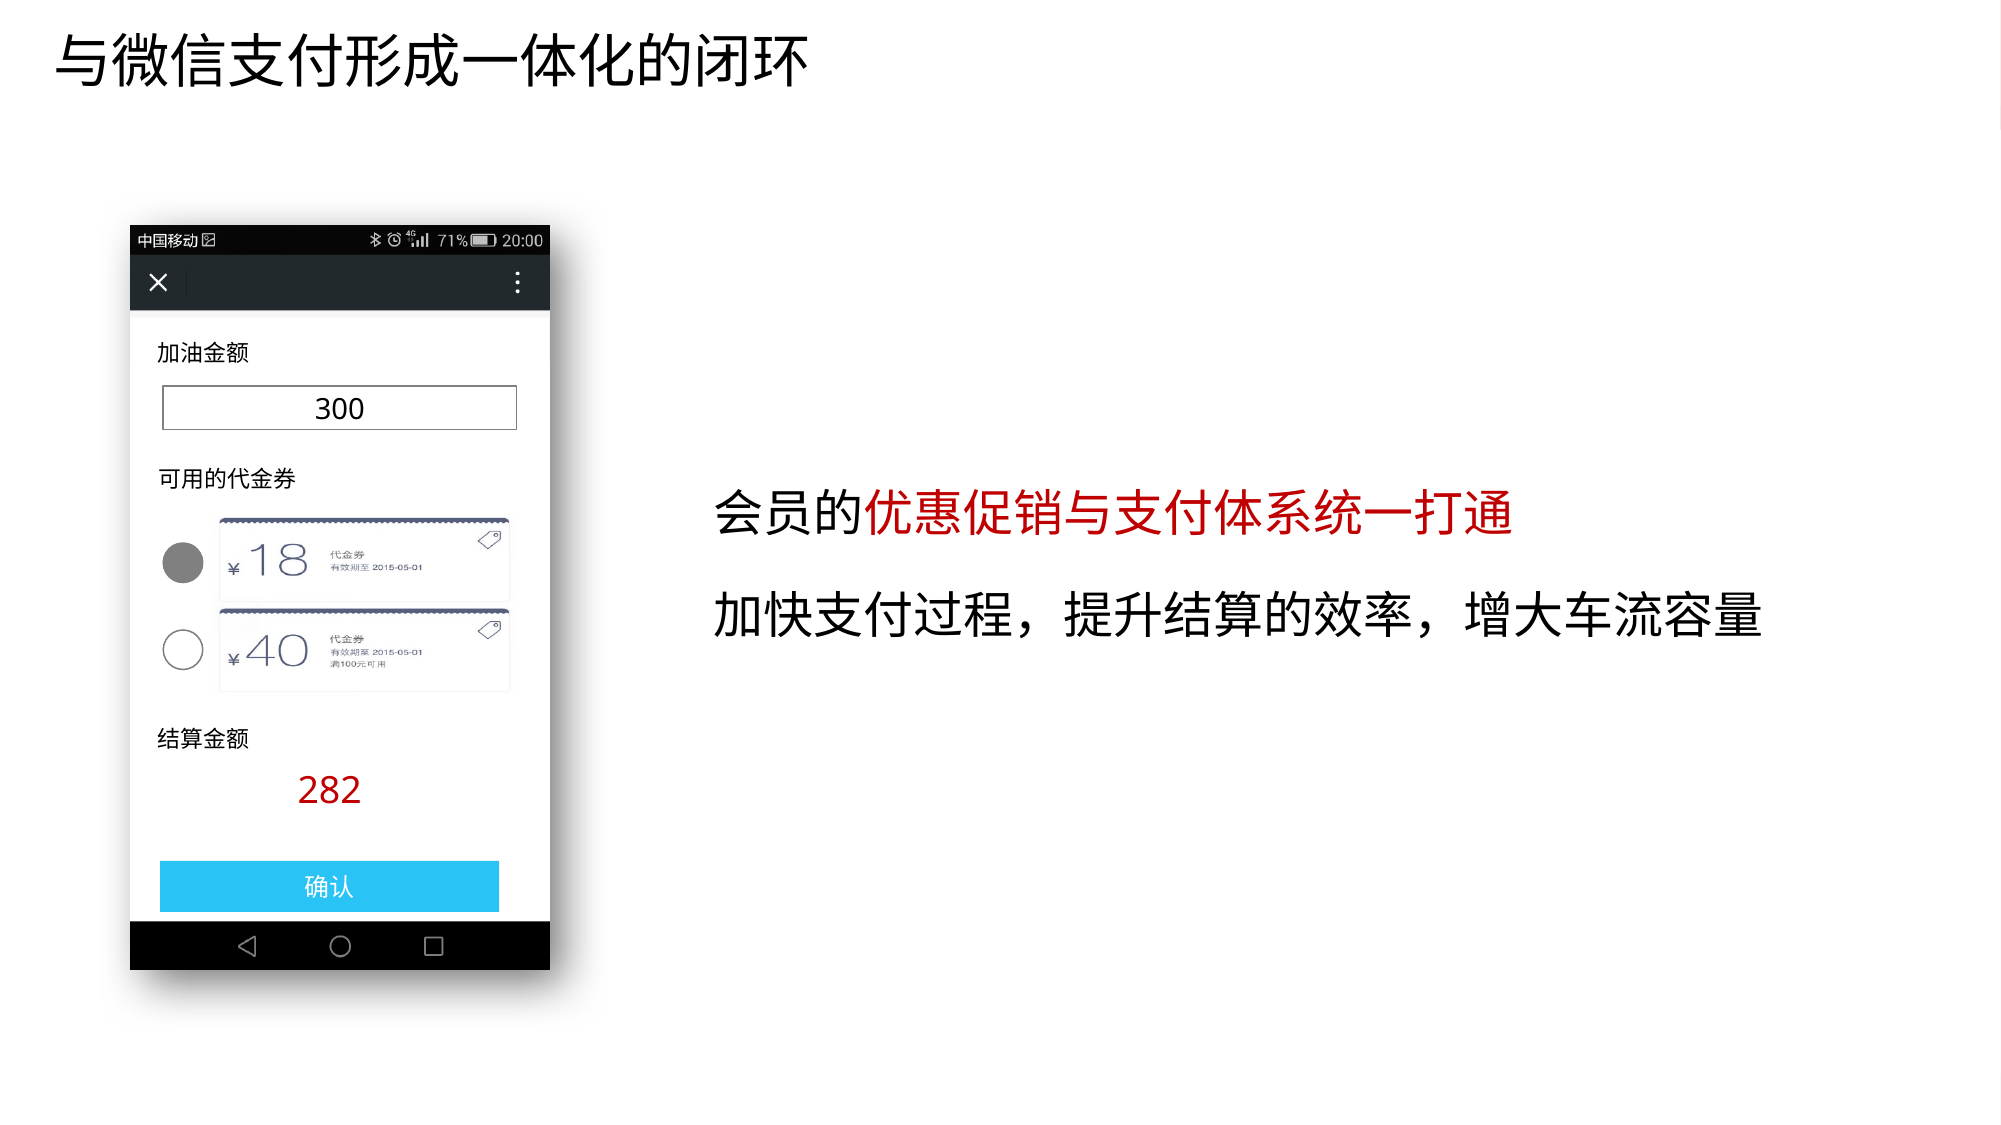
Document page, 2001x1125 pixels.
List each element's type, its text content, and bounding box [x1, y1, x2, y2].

text_box 与微信支付形成一体化的闭环 [38, 17, 1823, 102]
text_box 会员的优惠促销与支付体系统一打通 加快支付过程，提升结算的效率，增大车流容量 [698, 443, 1823, 651]
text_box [130, 225, 550, 970]
